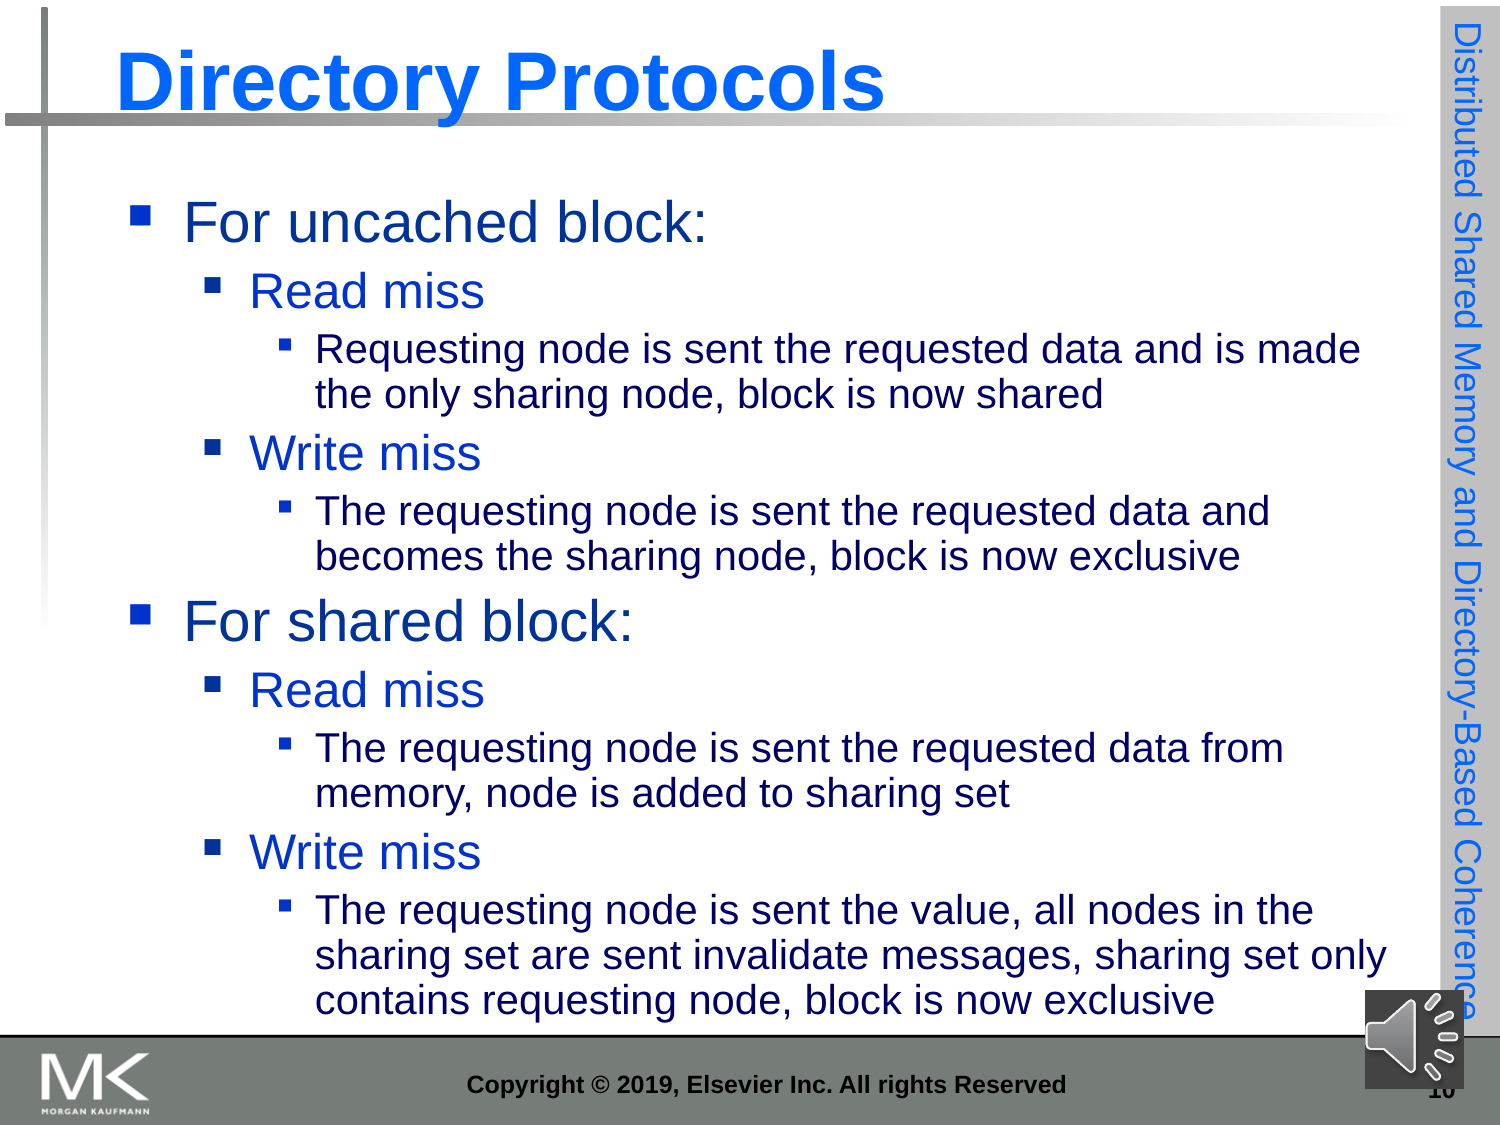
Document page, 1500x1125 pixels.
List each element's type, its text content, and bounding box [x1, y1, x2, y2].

title Directory Protocols [100, 18, 1440, 135]
picture [1364, 989, 1465, 1090]
picture [29, 1046, 160, 1123]
list For uncached block: Read miss Requesting node is sent the requested data and is made the only sharing node, block is now shared Write miss The requesting node is sent the requested data and becomes the sharing node, block is now exclusive For shared block: Read miss The requesting node is sent the requested data from memory, node is added to sharing set Write miss The requesting node is sent the value, all nodes in the sharing set are sent invalidate messages, sharing set only contains requesting node, block is now exclusive [111, 184, 1424, 1024]
text_box Distributed Shared Memory and Directory-Based Coherence [1440, 6, 1500, 1037]
footer Copyright © 2019, Elsevier Inc. All rights Reserved [170, 1046, 1365, 1106]
